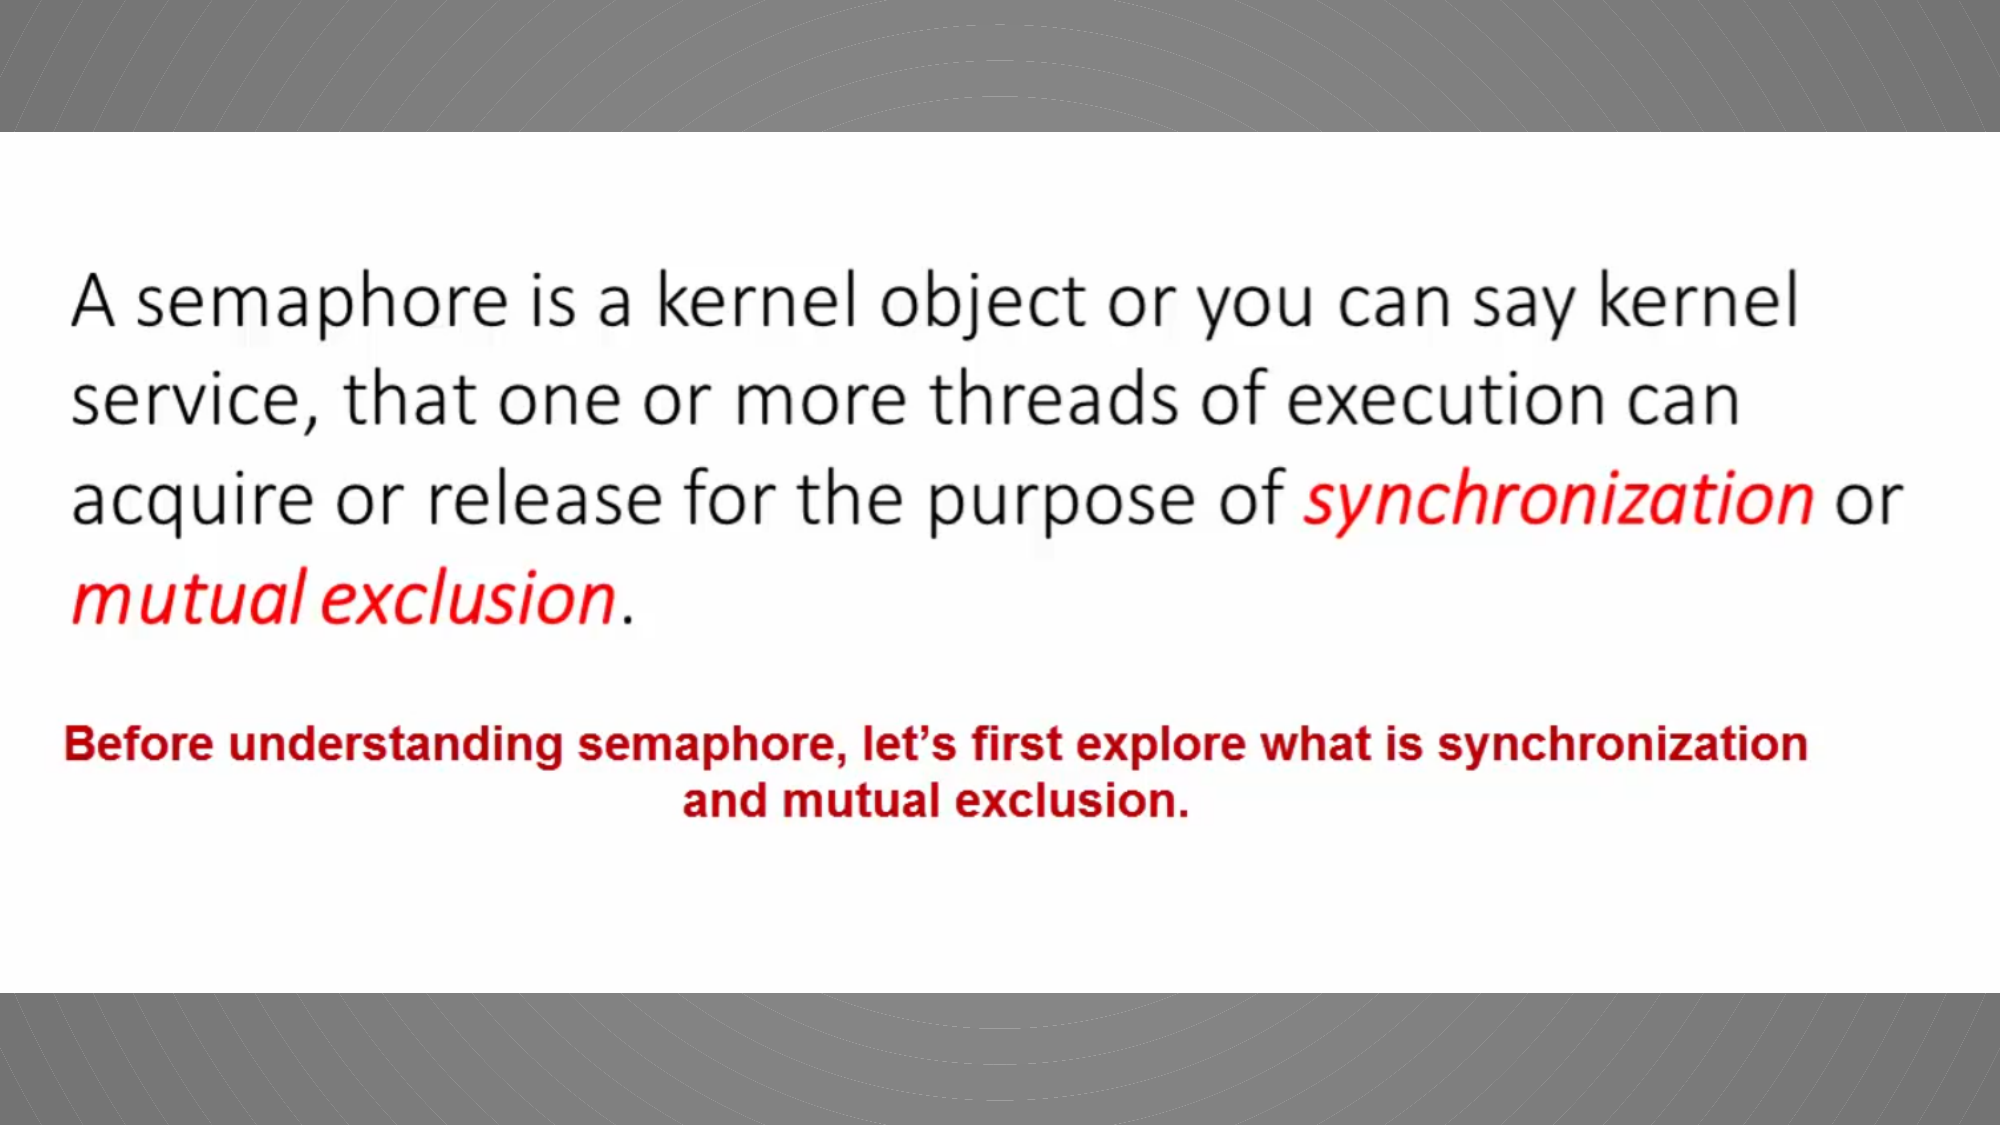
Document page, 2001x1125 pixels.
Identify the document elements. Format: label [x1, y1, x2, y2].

picture [0, 132, 2000, 993]
